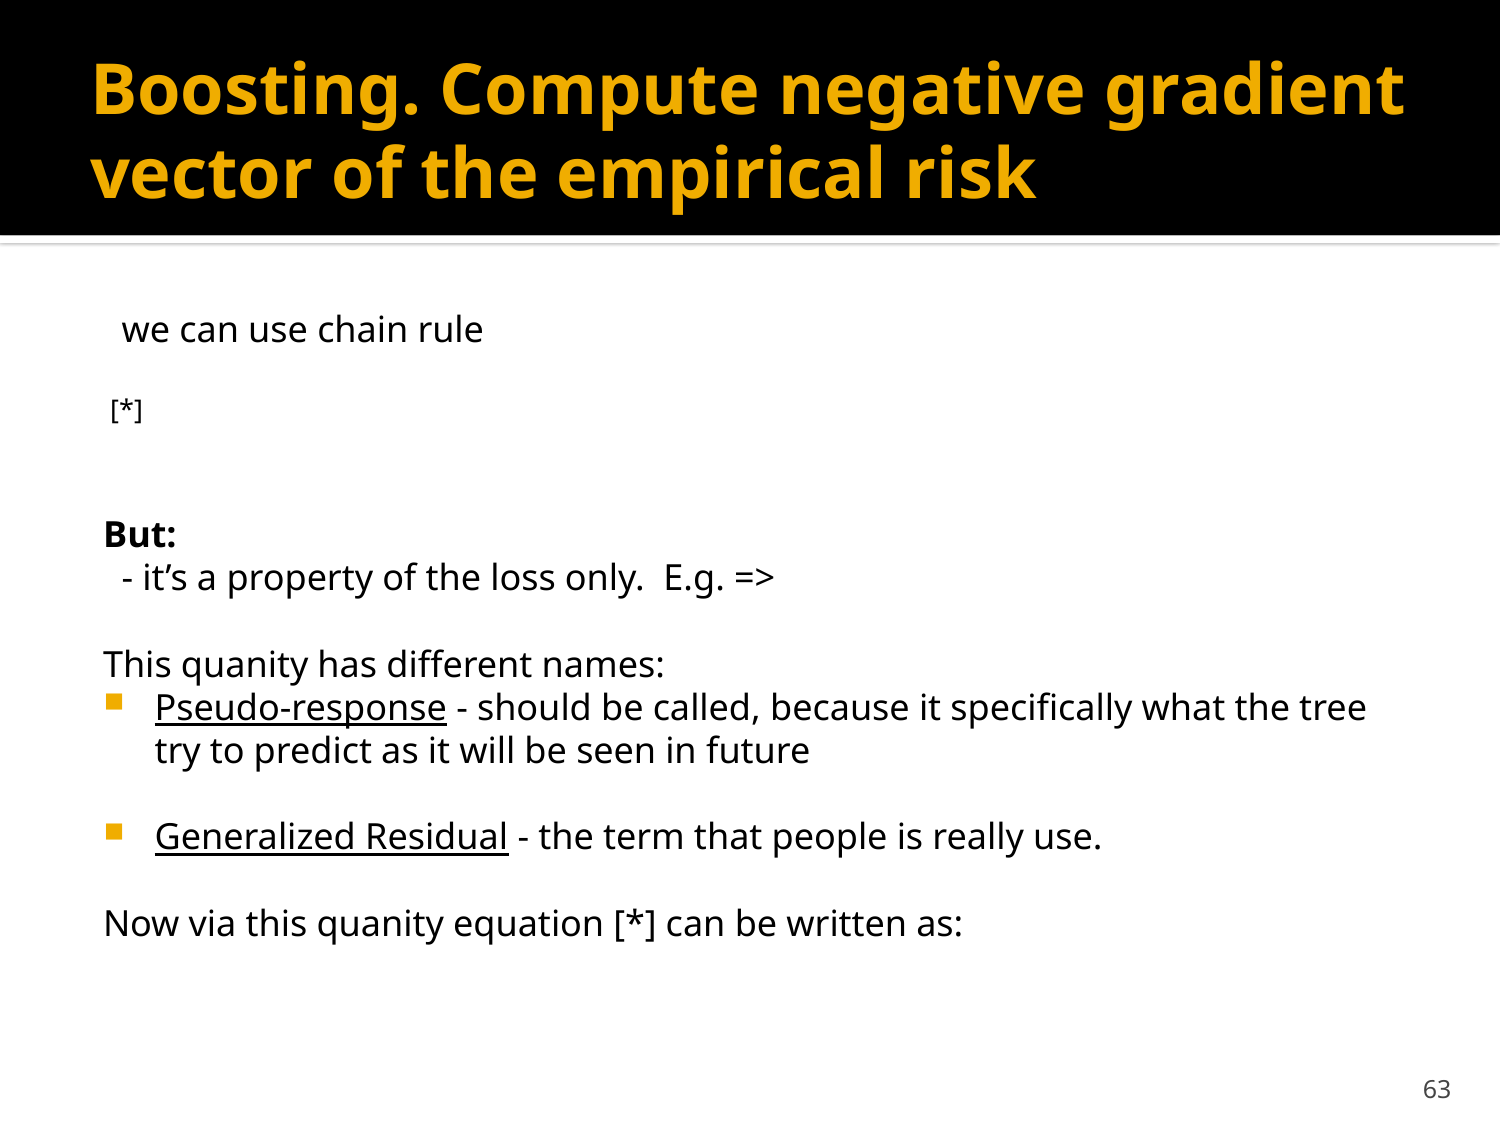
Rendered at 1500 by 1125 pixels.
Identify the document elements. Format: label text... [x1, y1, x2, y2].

title Boosting. Compute negative gradient vector of the empirical risk [75, 25, 1425, 231]
slide_number 63 [1345, 1062, 1467, 1108]
